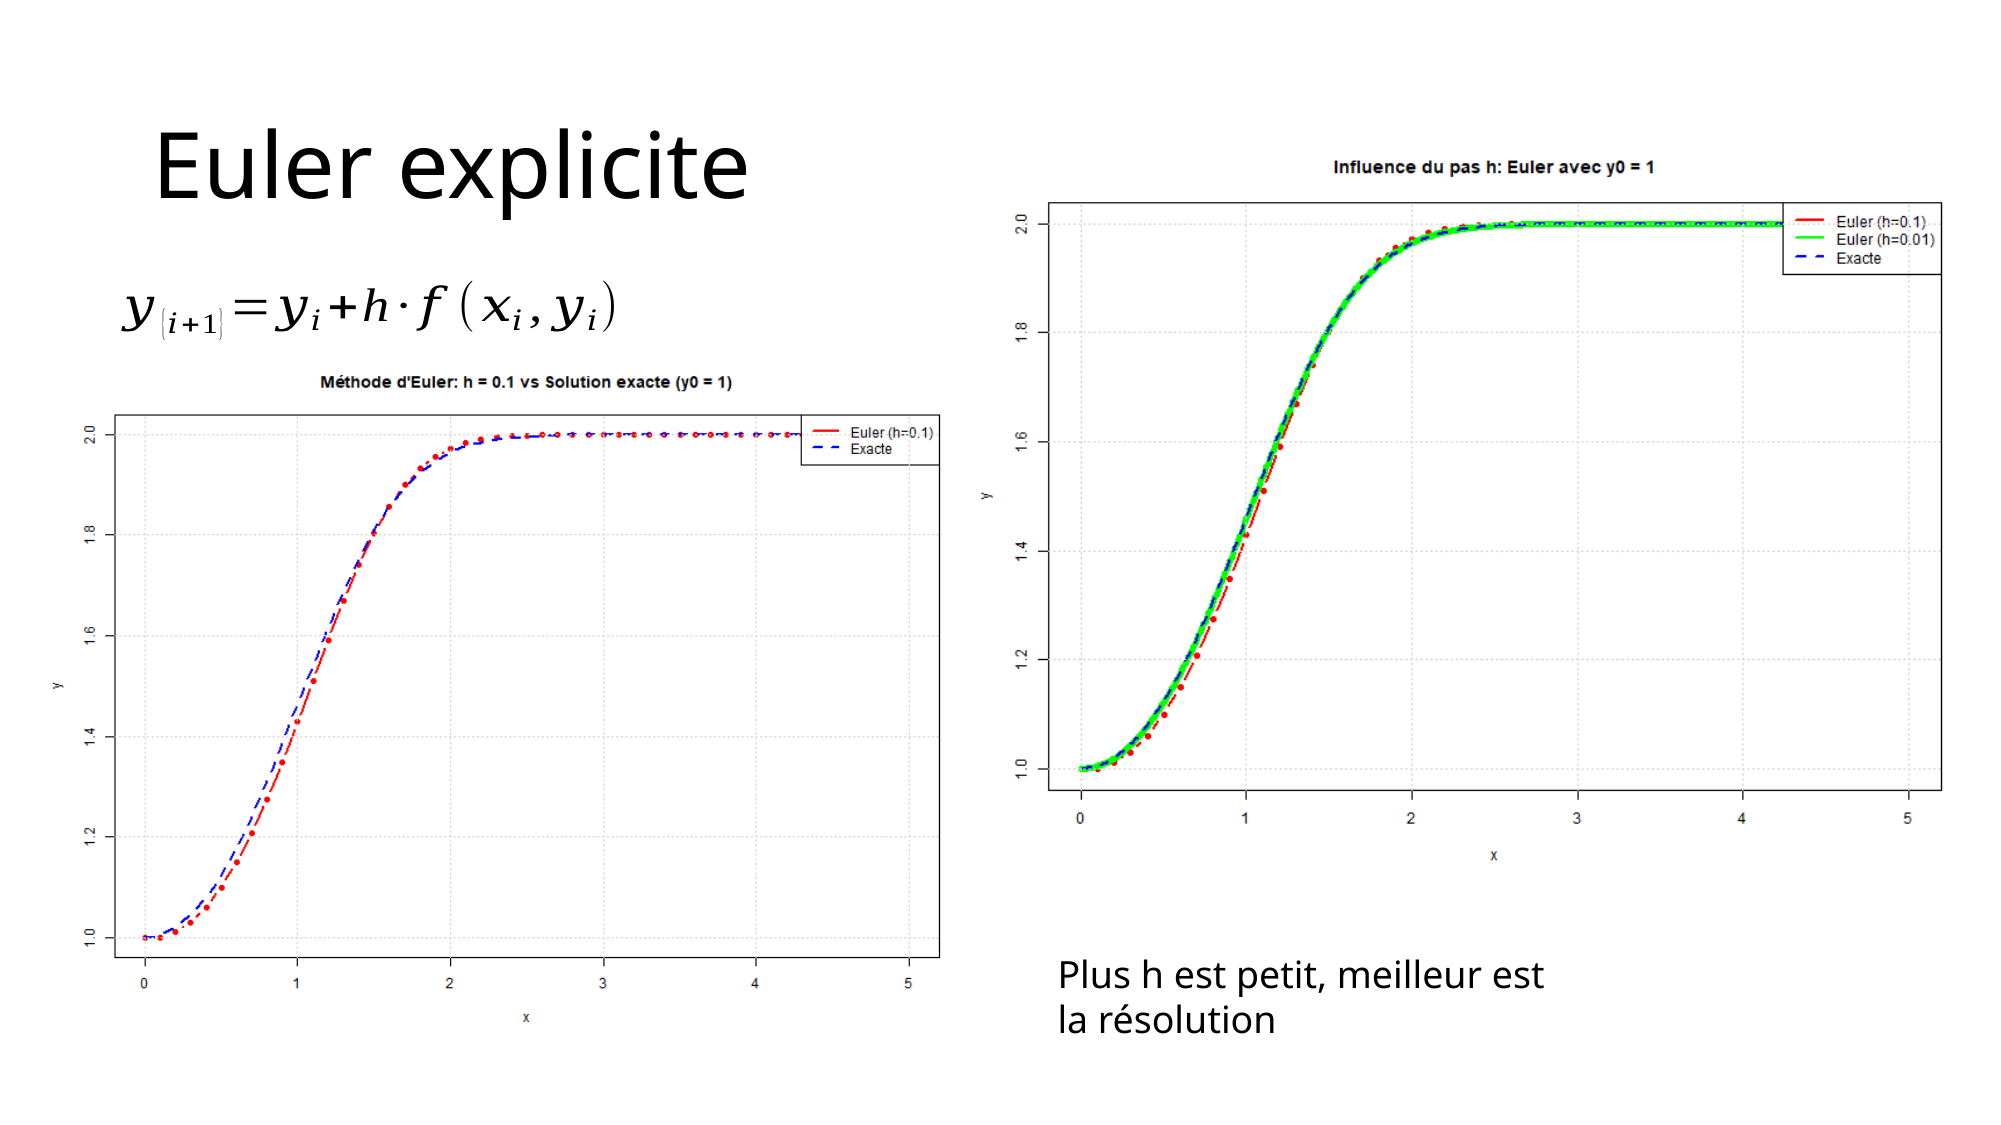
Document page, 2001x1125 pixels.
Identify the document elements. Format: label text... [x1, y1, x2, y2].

text_box Plus h est petit, meilleur est la résolution [1042, 943, 1586, 1048]
title Euler explicite [137, 59, 1863, 278]
picture [45, 128, 1981, 1043]
